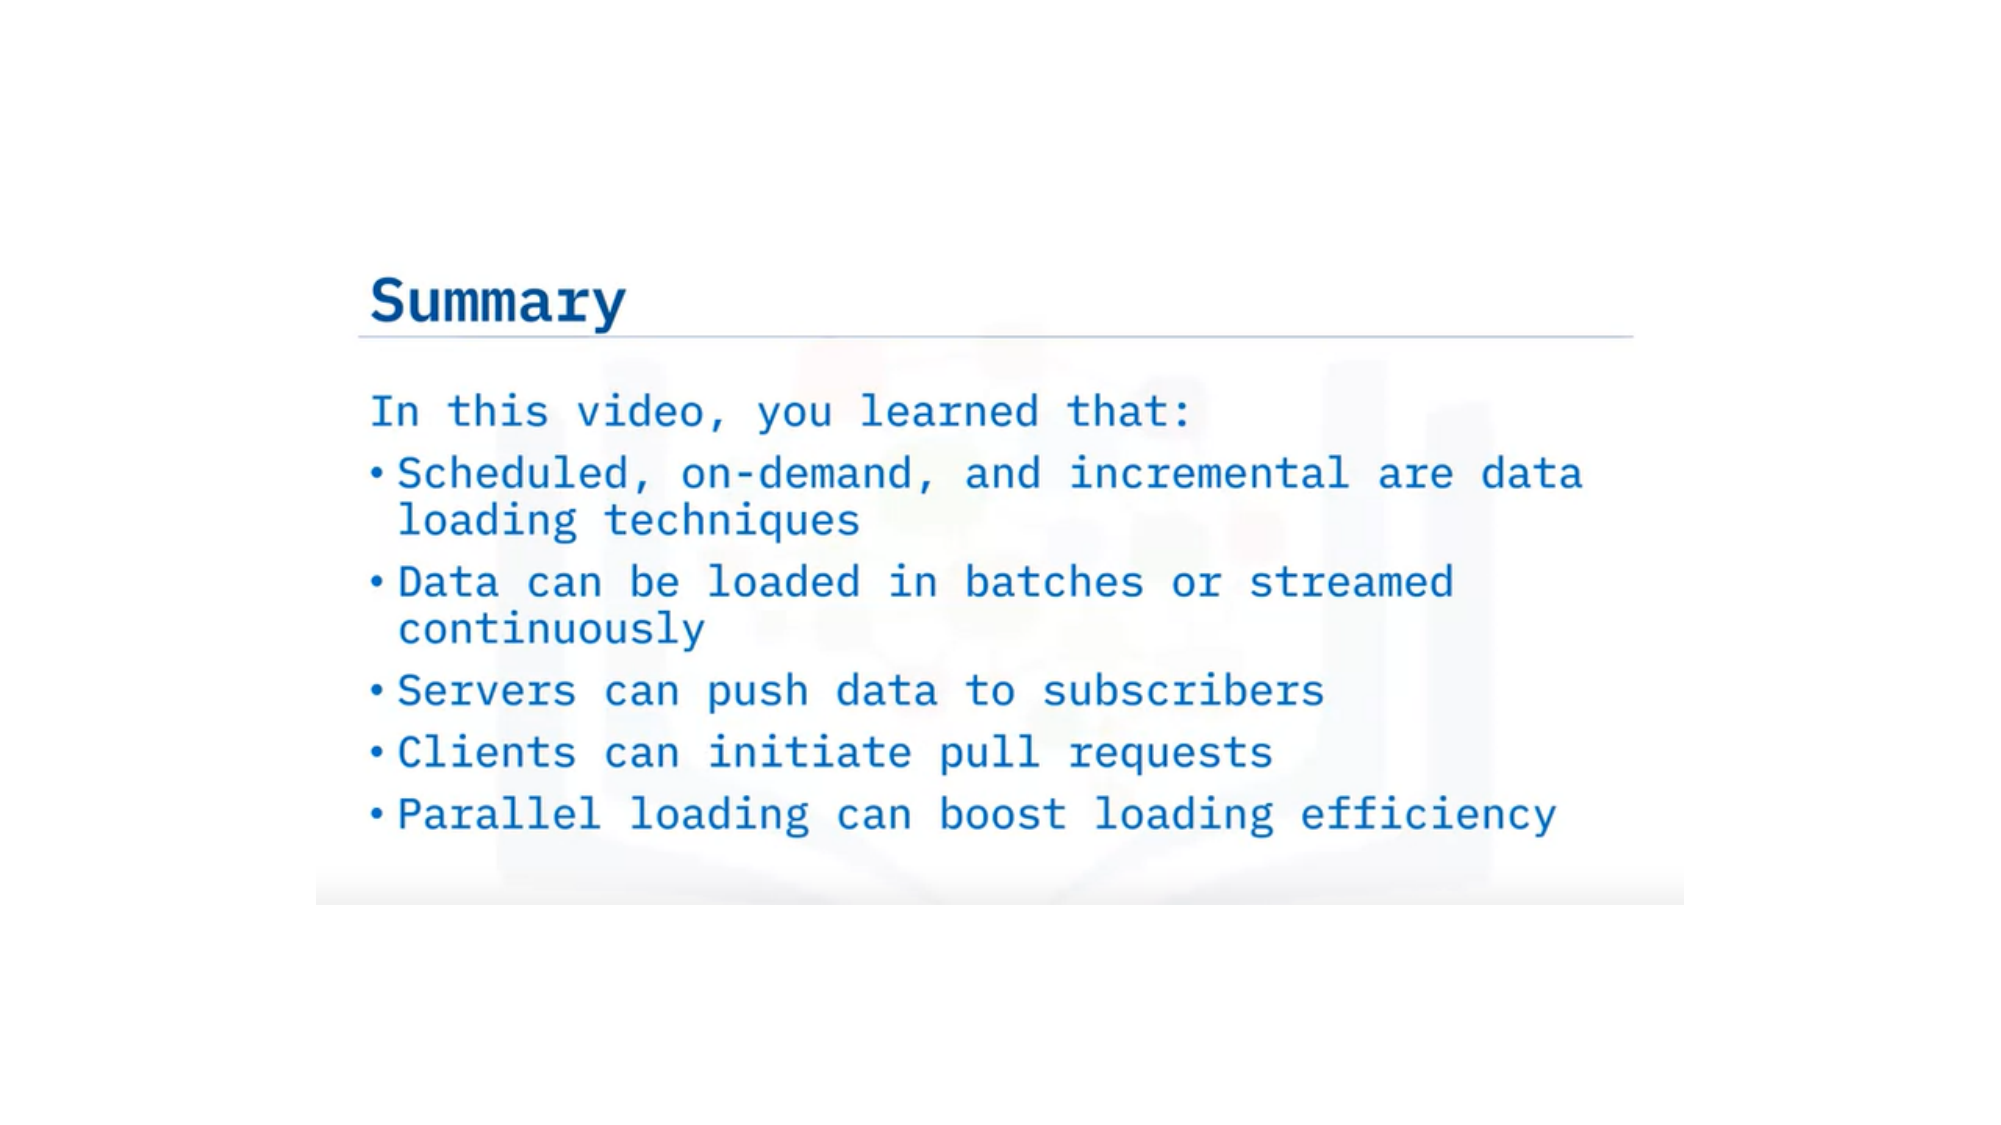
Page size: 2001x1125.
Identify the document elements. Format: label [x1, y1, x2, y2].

picture [316, 220, 1684, 905]
